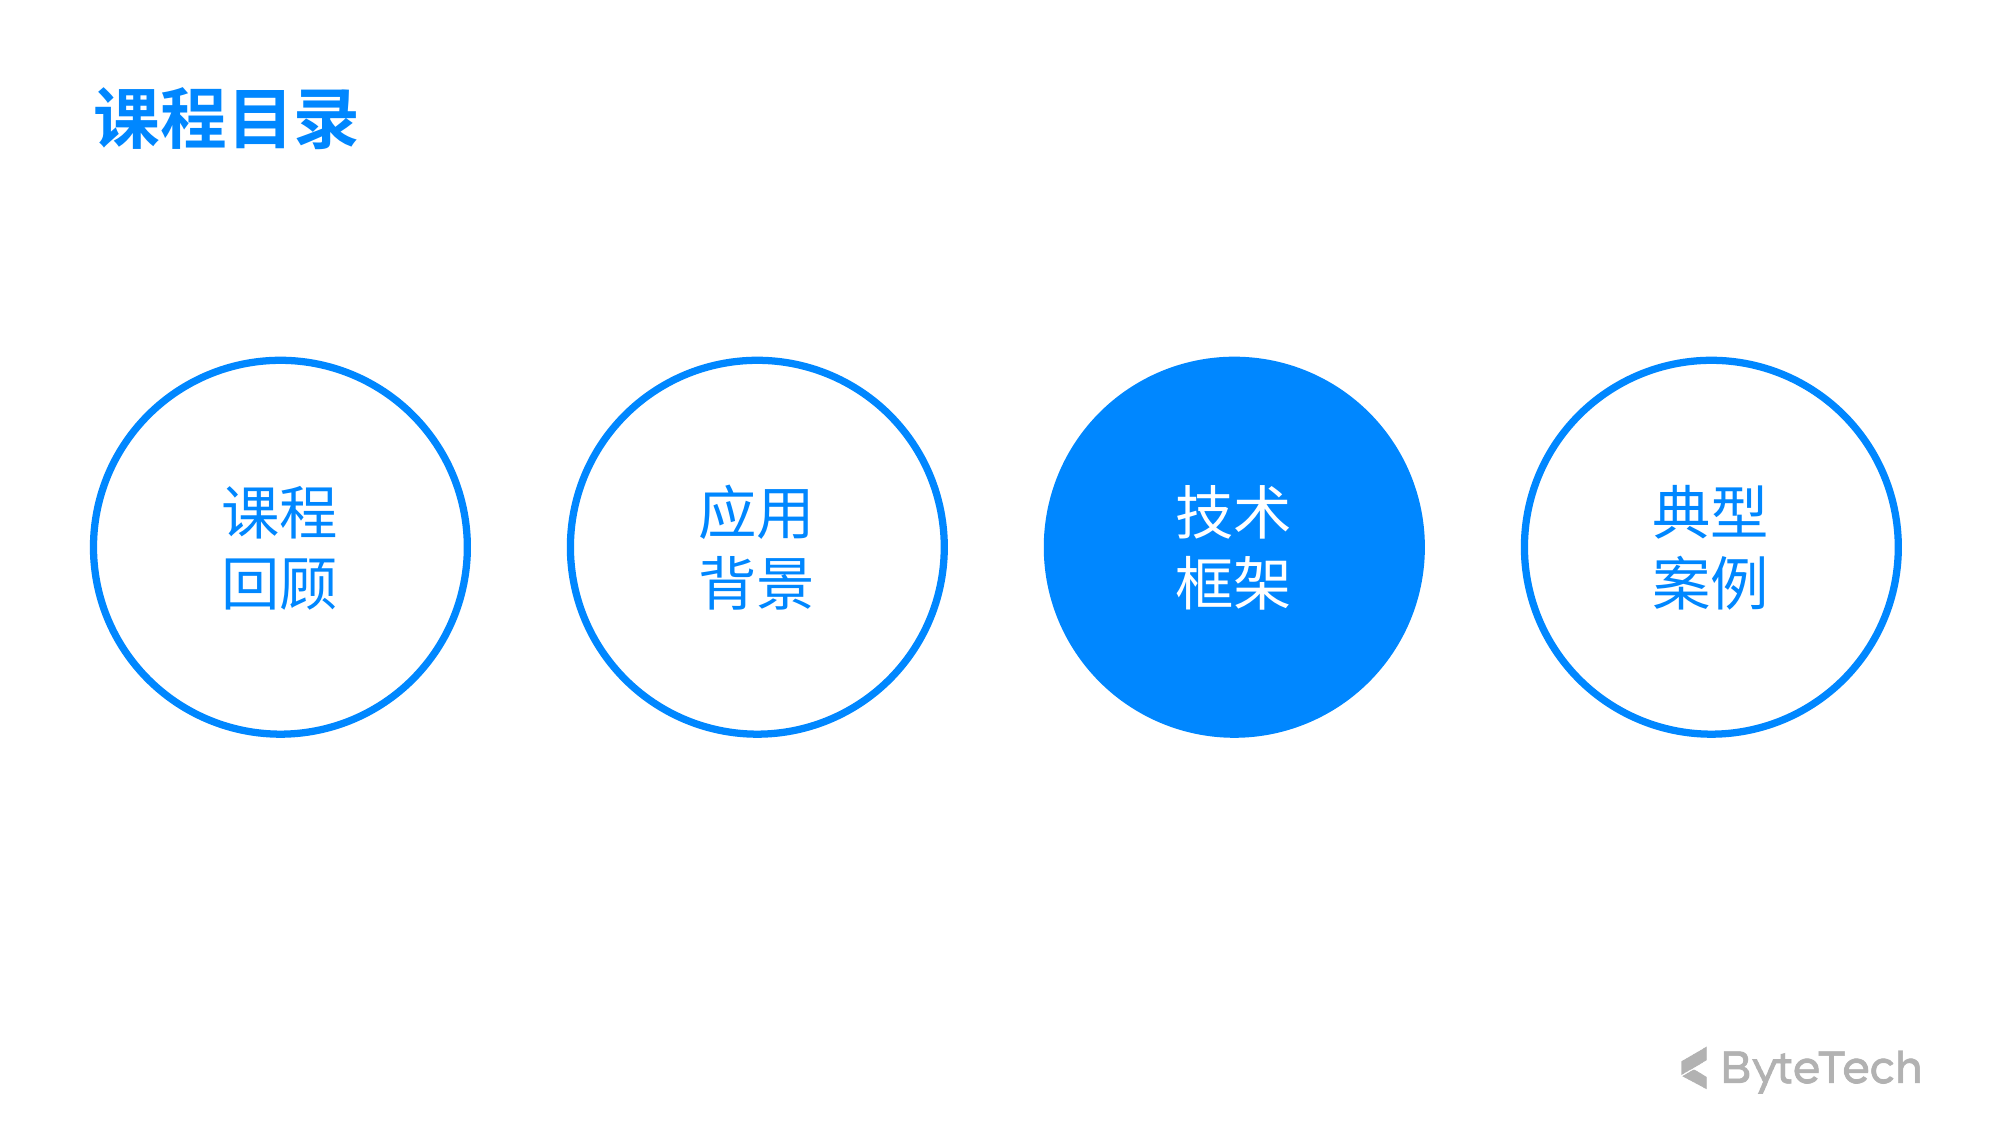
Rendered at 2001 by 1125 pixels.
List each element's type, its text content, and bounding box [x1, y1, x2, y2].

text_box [570, 360, 945, 735]
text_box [1524, 360, 1899, 735]
title 课程目录 [78, 72, 409, 173]
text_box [93, 360, 468, 735]
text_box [1047, 360, 1422, 735]
